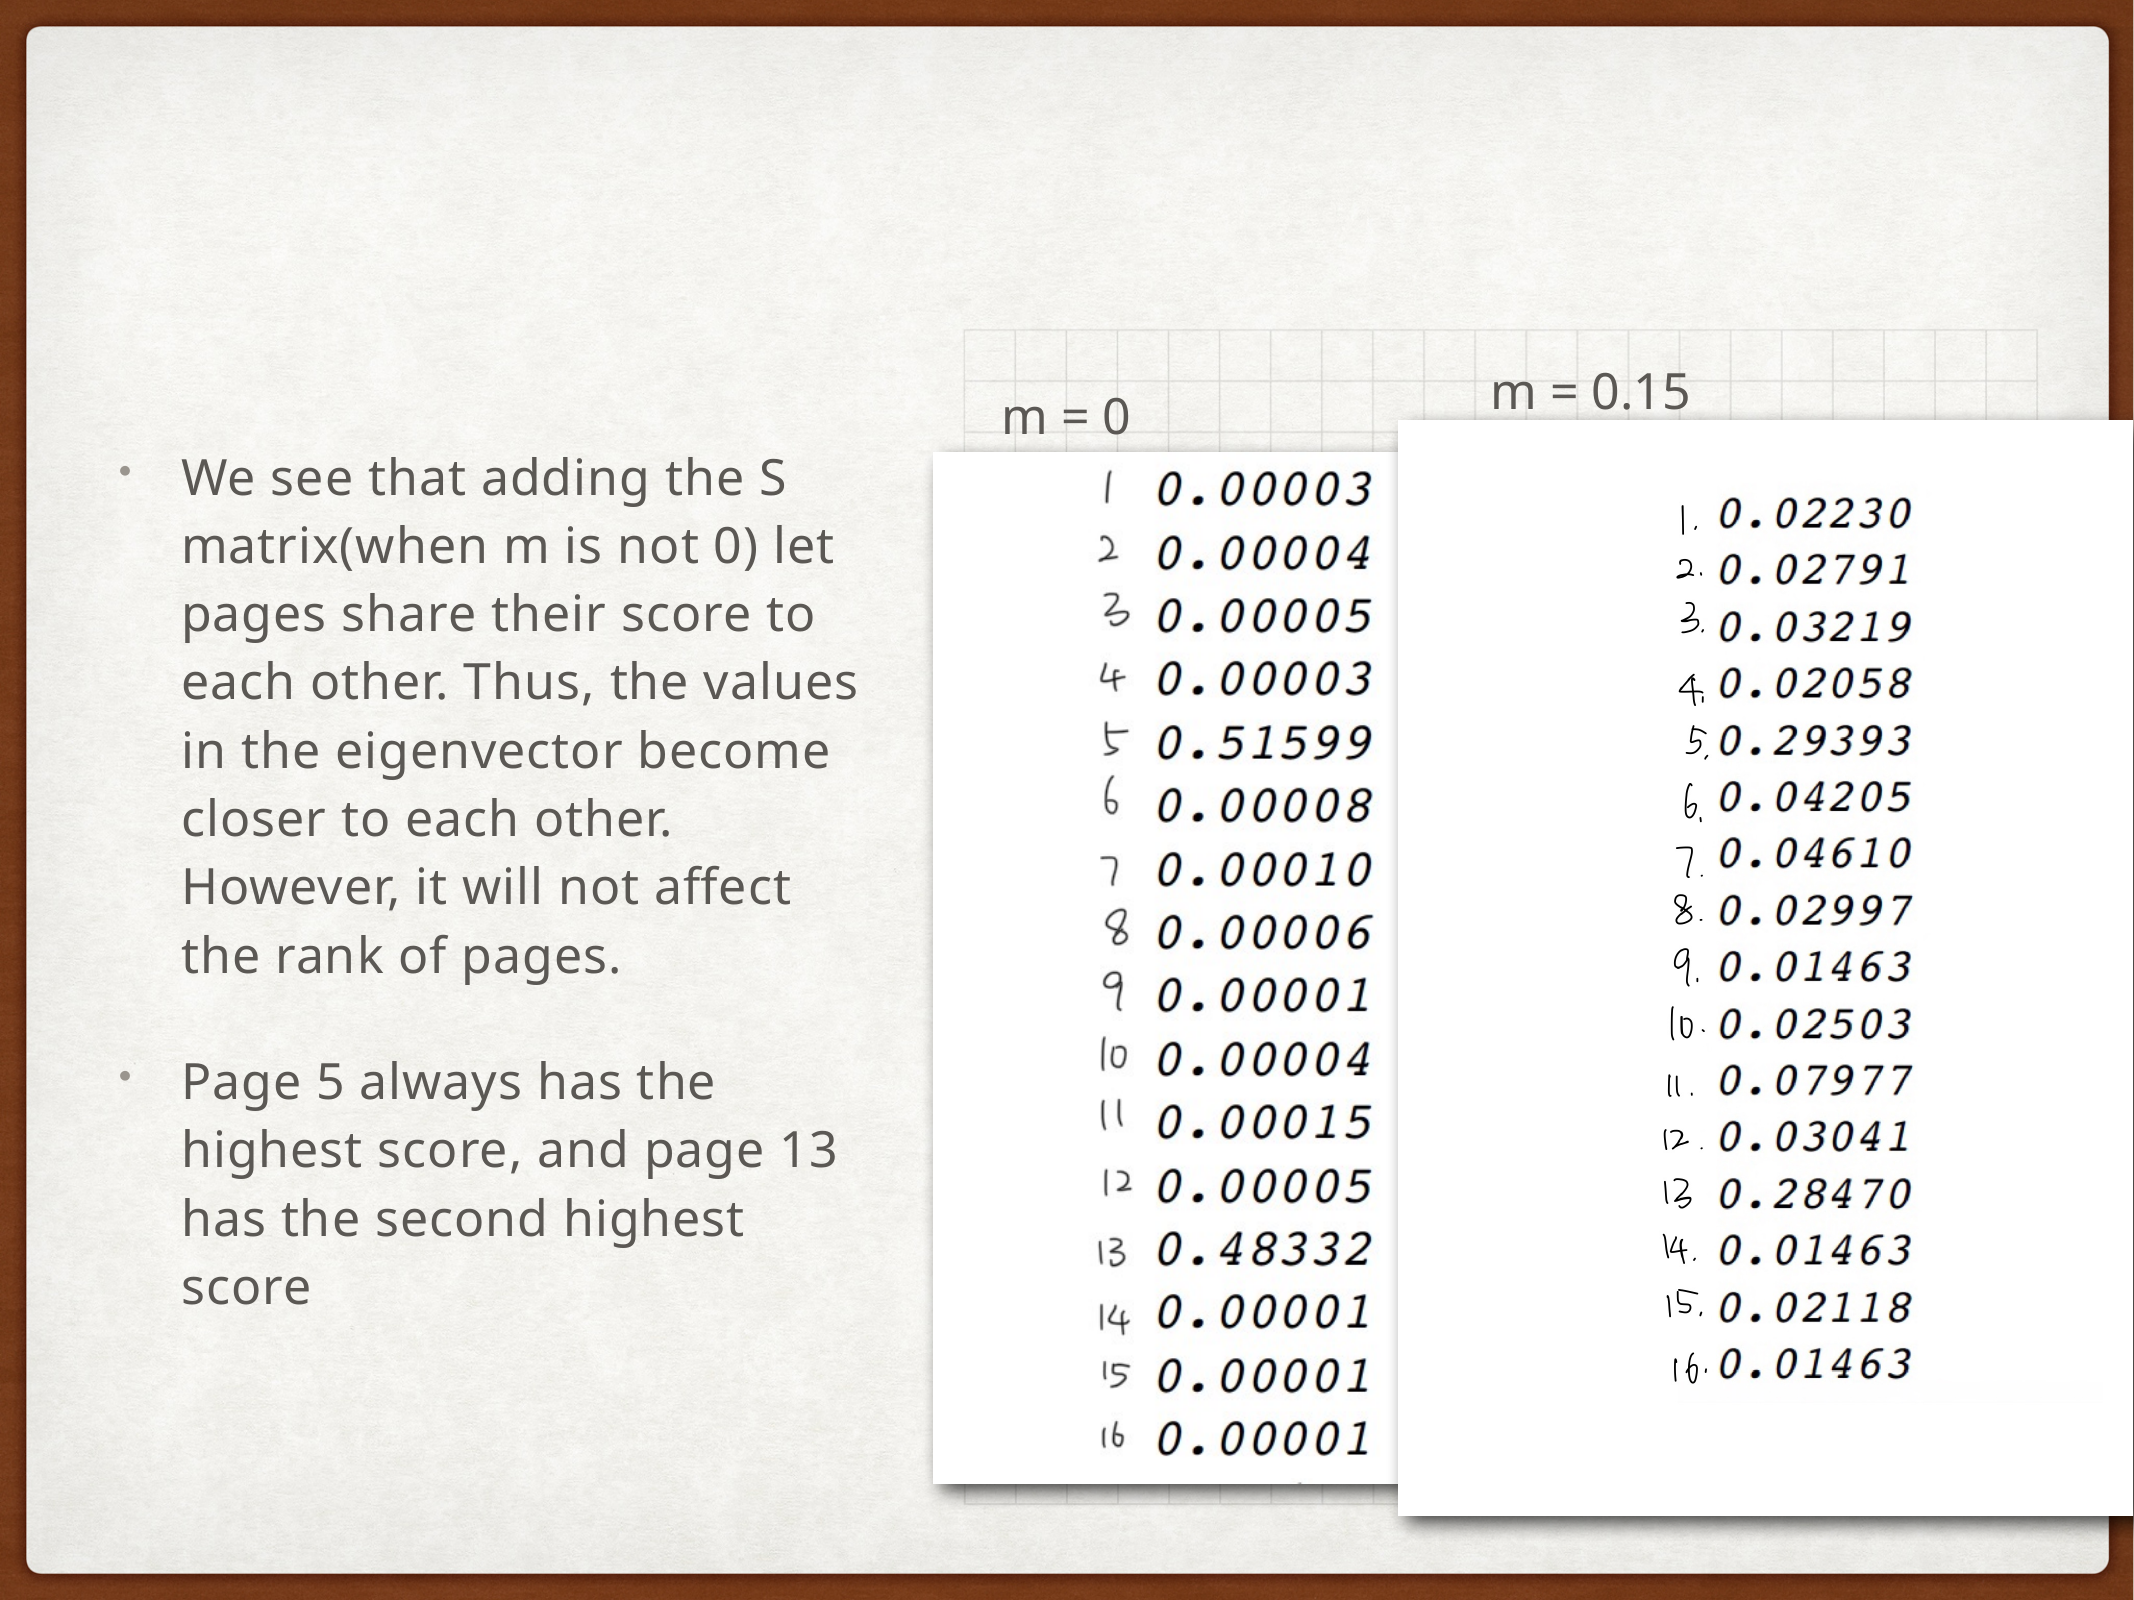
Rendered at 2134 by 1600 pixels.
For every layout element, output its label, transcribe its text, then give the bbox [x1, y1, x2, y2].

text_box m = 0 [993, 376, 1140, 452]
picture [0, 0, 2134, 1600]
text_box m = 0.15 [1482, 350, 1700, 419]
text_box We see that adding the S matrix(when m is not 0) let pages share their score to each other. Thus, the values in the eigenvector become closer to each other. However, it will not affect the rank of pages. Page 5 always has the highest score, and page 13 has the second highest score [110, 306, 894, 1377]
